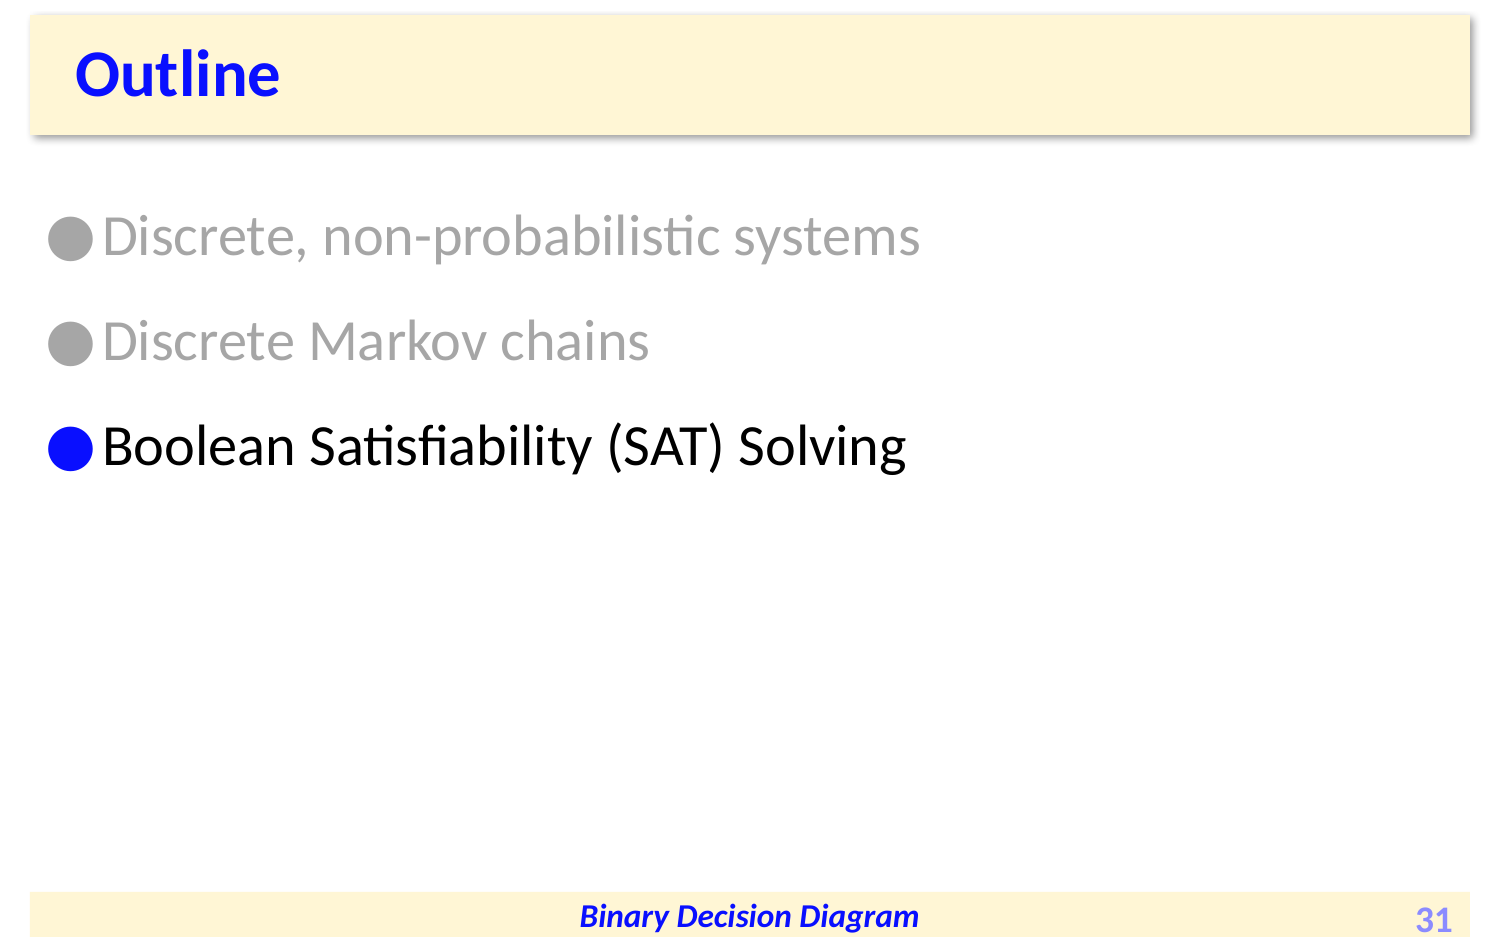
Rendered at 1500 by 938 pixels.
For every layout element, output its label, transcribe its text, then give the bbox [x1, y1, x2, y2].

slide_number 31 [1380, 894, 1468, 938]
title Outline [30, 15, 1470, 135]
list Discrete, non-probabilistic systems Discrete Markov chains Boolean Satisfiability (SAT) Solving [30, 154, 1470, 875]
